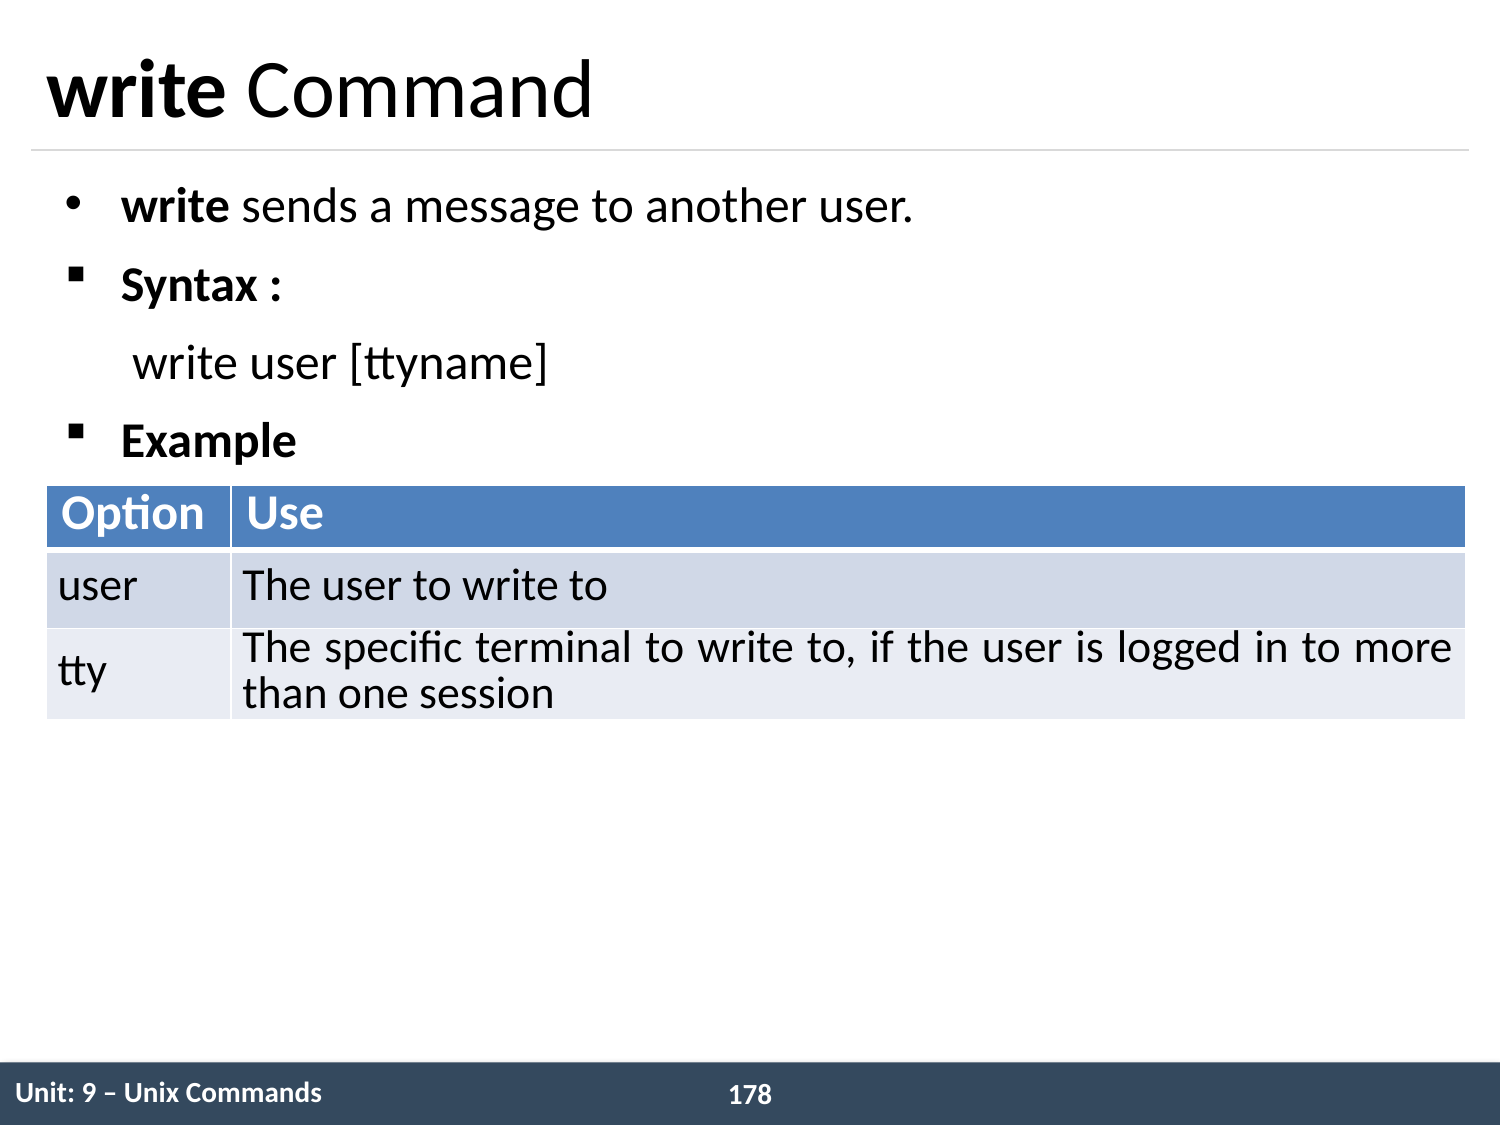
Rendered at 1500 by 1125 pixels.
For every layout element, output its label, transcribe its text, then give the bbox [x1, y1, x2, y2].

list write sends a message to another user. Syntax : write user [ttyname] Example [49, 156, 1488, 1032]
title write Command [31, 17, 1469, 150]
table_cell The user to write to [232, 553, 1465, 628]
table_cell user [47, 553, 230, 628]
table_header Option [47, 486, 230, 547]
table_header Use [232, 486, 1465, 547]
table_cell tty [47, 629, 230, 719]
table_cell The specific terminal to write to, if the user is logged in to more than one session [232, 629, 1465, 719]
